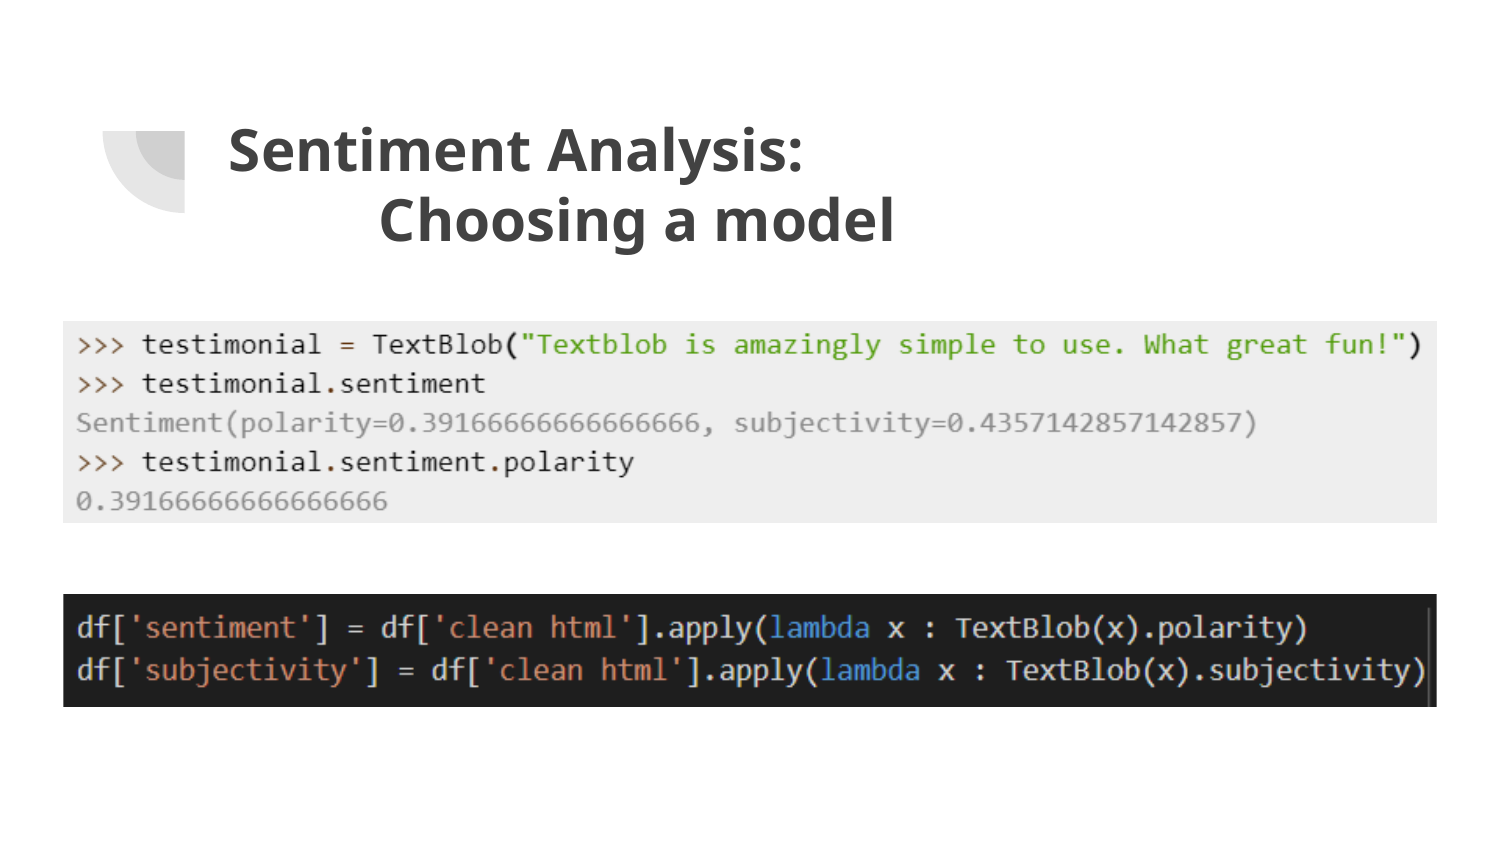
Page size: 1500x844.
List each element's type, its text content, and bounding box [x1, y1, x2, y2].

picture [63, 594, 1437, 708]
title Sentiment Analysis: Choosing a model [213, 98, 1368, 285]
picture [63, 320, 1437, 523]
